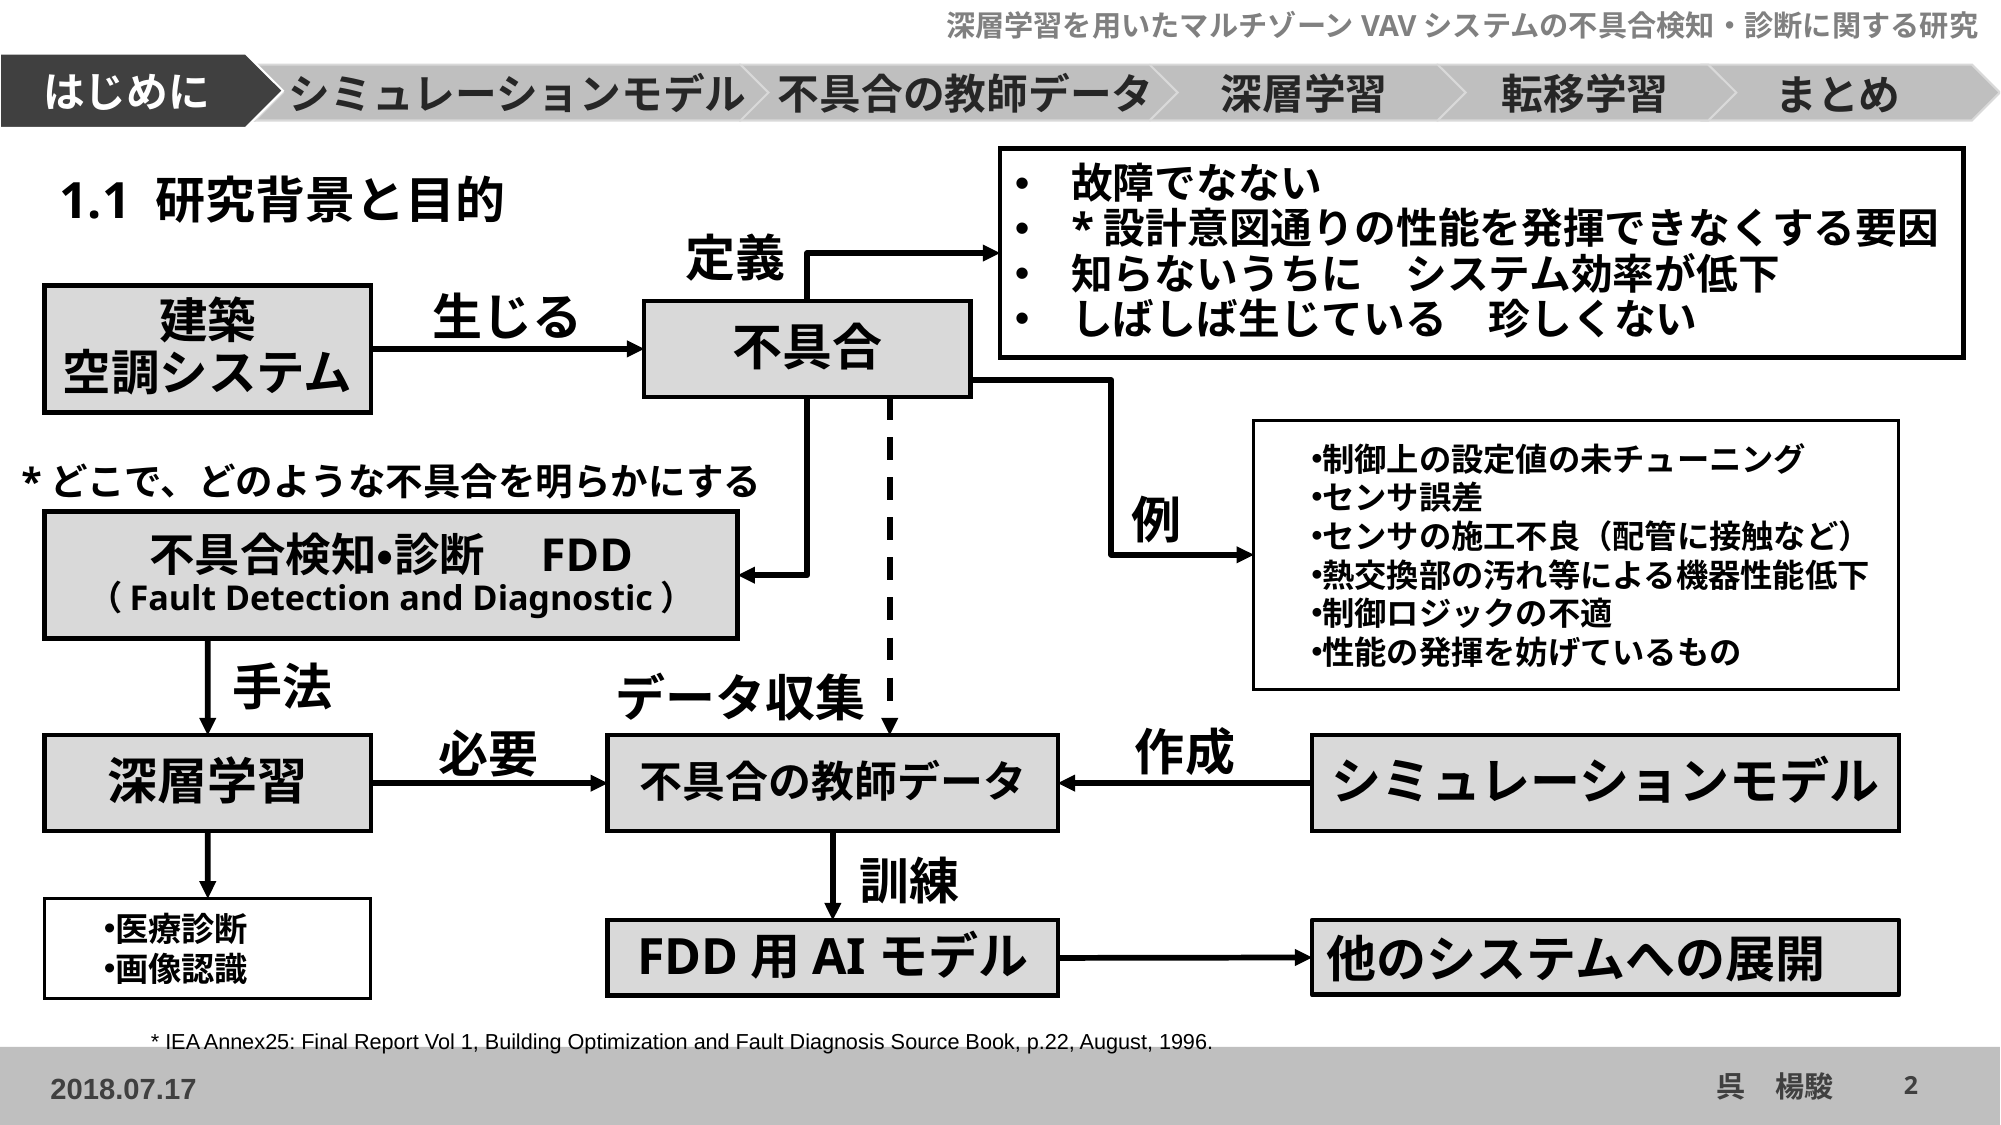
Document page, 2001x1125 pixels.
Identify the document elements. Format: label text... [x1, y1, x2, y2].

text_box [576, 690, 904, 748]
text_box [746, 831, 1073, 932]
text_box 他のシステムへの展開 [1312, 920, 1899, 995]
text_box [1021, 706, 1349, 803]
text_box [44, 639, 446, 999]
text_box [446, 708, 652, 805]
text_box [572, 148, 1964, 690]
text_box 1.1 研究背景と目的 [44, 160, 557, 236]
text_box 不具合の教師データ [607, 734, 1059, 832]
text_box FDD用AIモデル [607, 919, 1059, 997]
text_box * IEA Annex25: Final Report Vol 1, Building Optimization and Fault Diagnosis Source Book, p.22, August, 1996. [136, 1016, 1229, 1076]
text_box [0, 396, 827, 639]
text_box 建築 空調システム [44, 284, 372, 396]
text_box 生じる [344, 270, 572, 368]
text_box シミュレーションモデル [1311, 734, 1900, 832]
